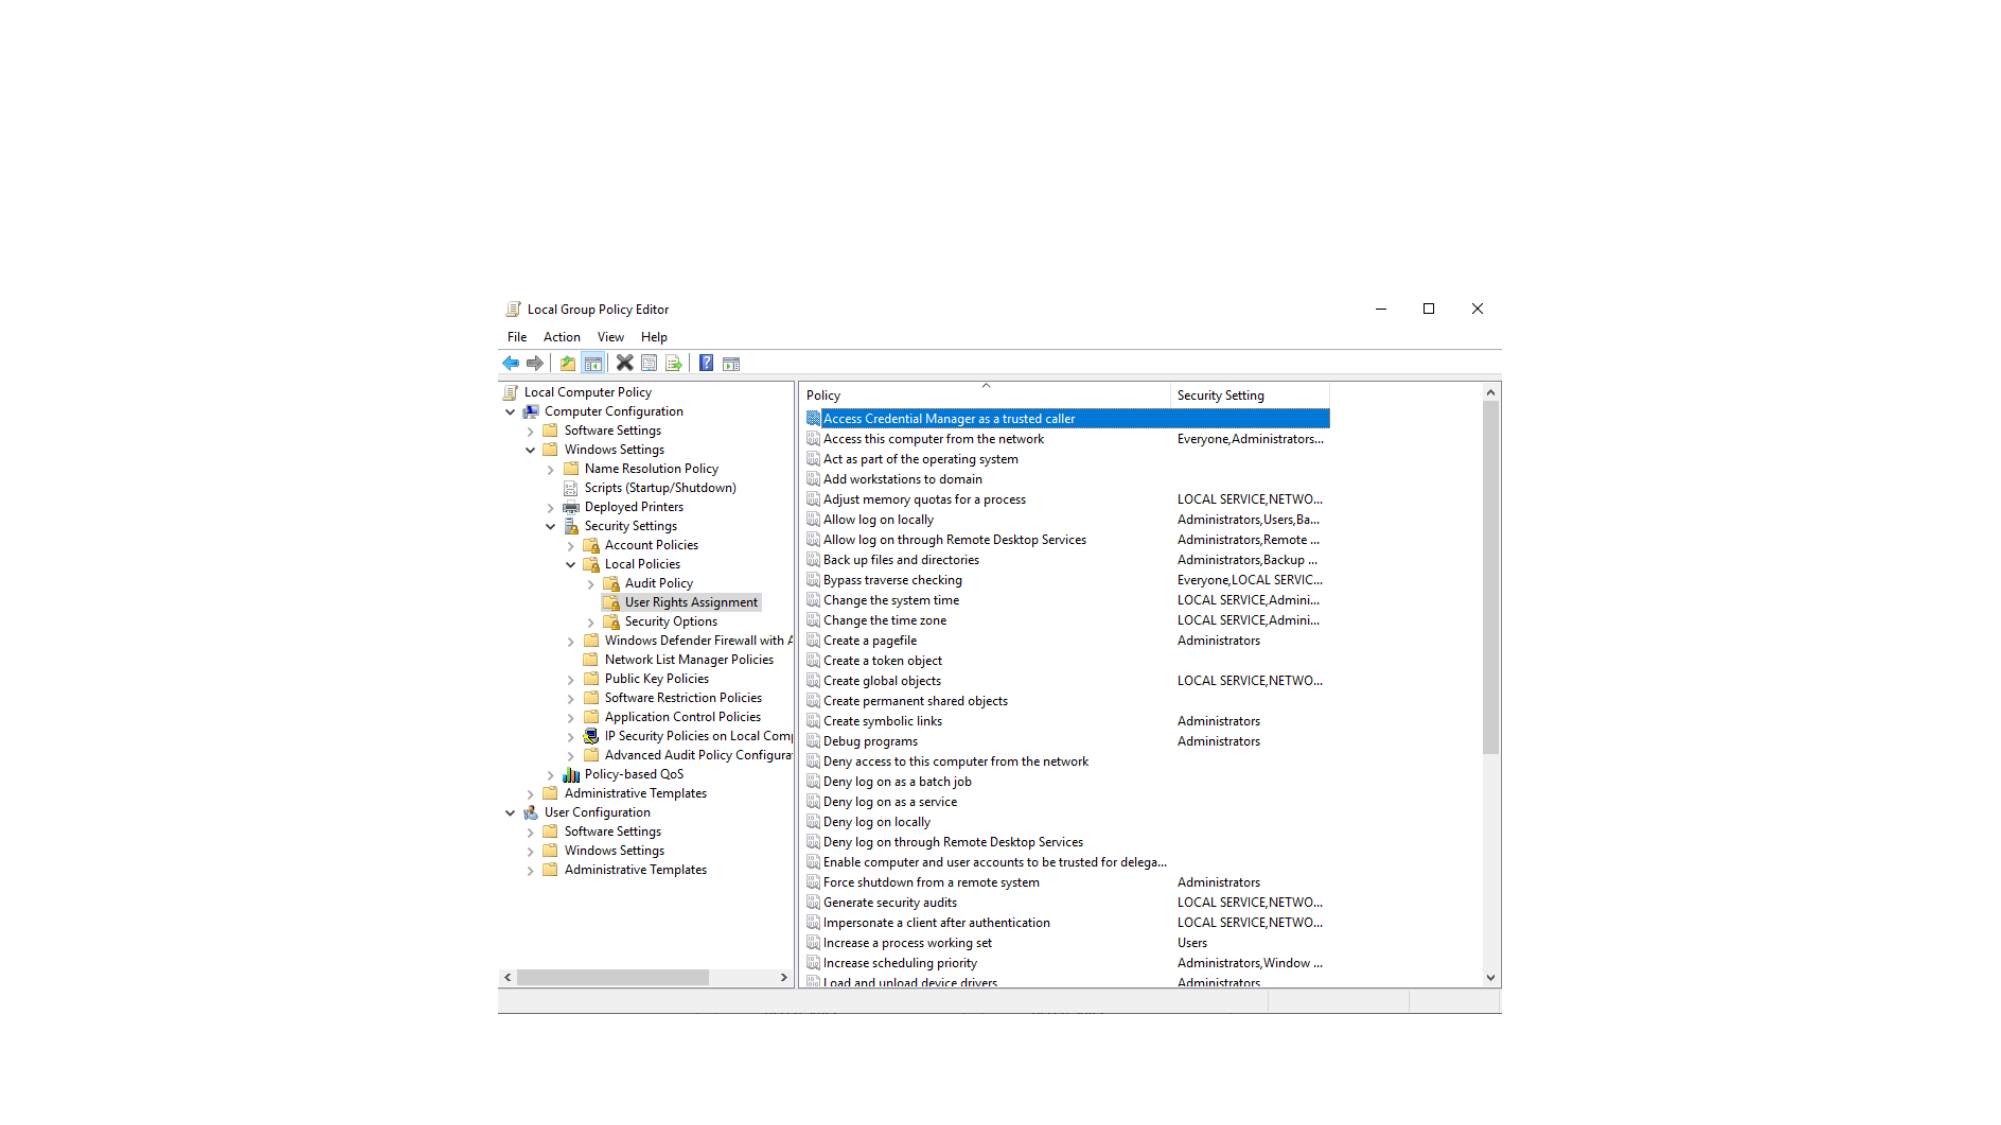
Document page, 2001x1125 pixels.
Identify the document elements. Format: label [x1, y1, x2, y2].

list [498, 299, 1502, 1014]
